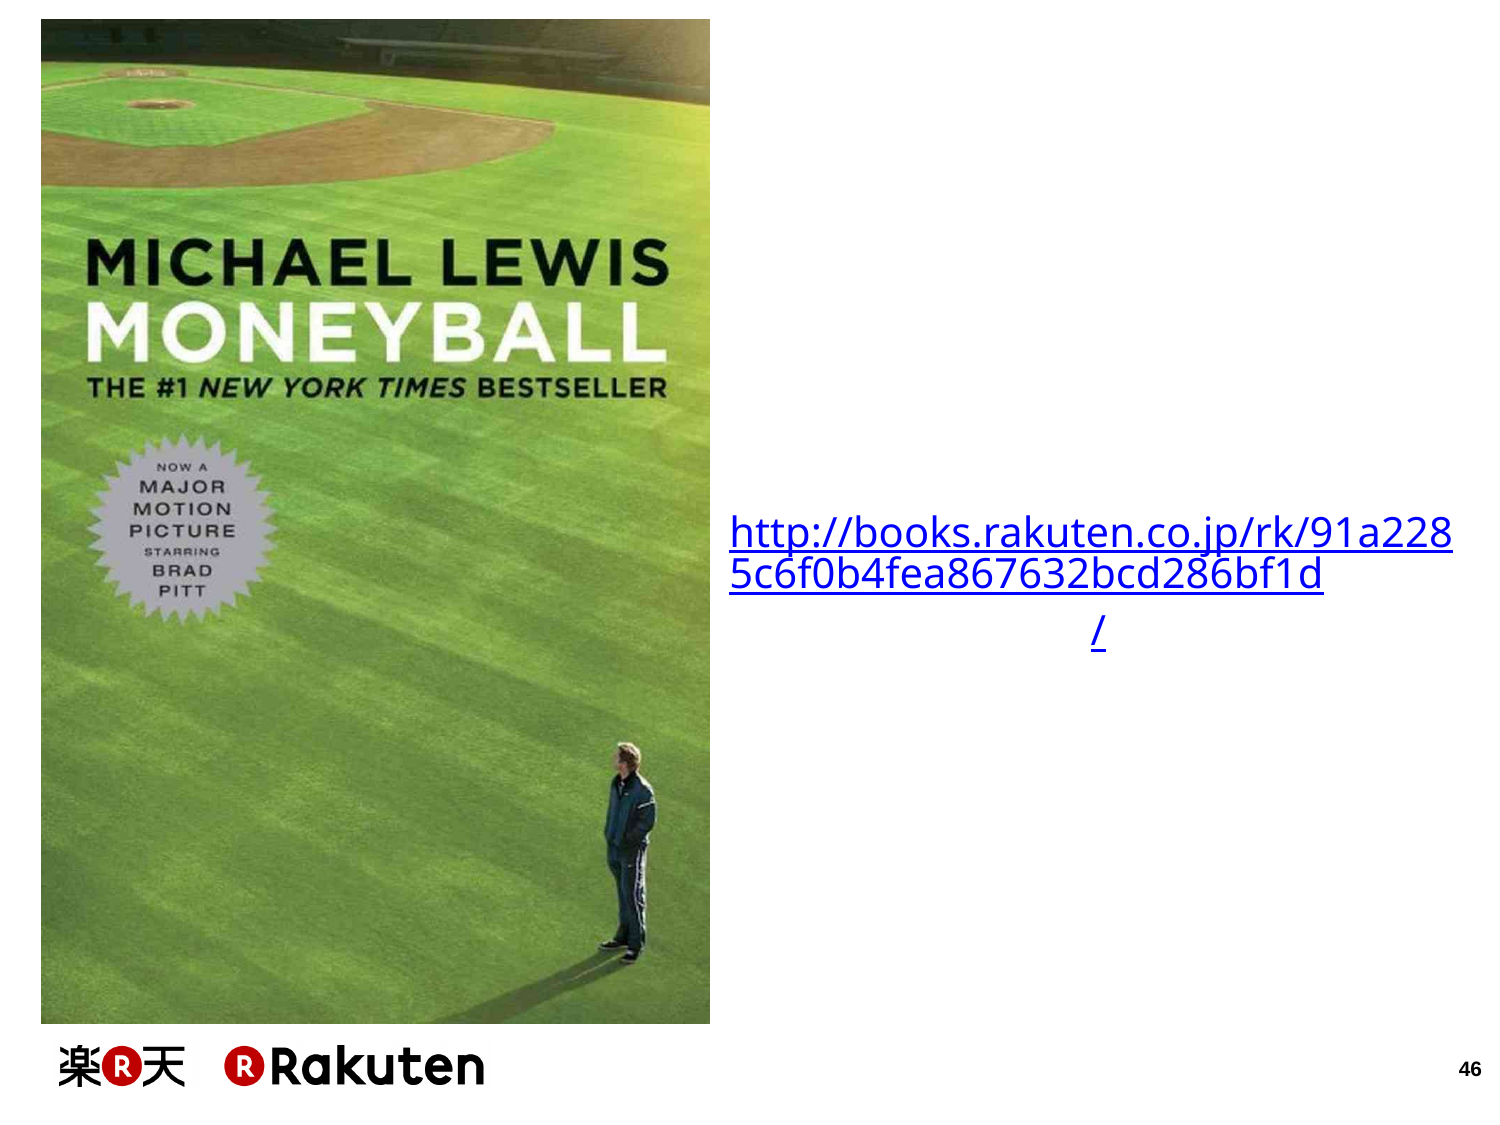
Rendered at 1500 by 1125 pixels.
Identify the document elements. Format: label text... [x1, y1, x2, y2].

text_box http://books.rakuten.co.jp/rk/91a2285c6f0b4fea867632bcd286bf1d/ [714, 444, 1483, 681]
picture [53, 1039, 491, 1093]
picture [41, 18, 710, 1024]
